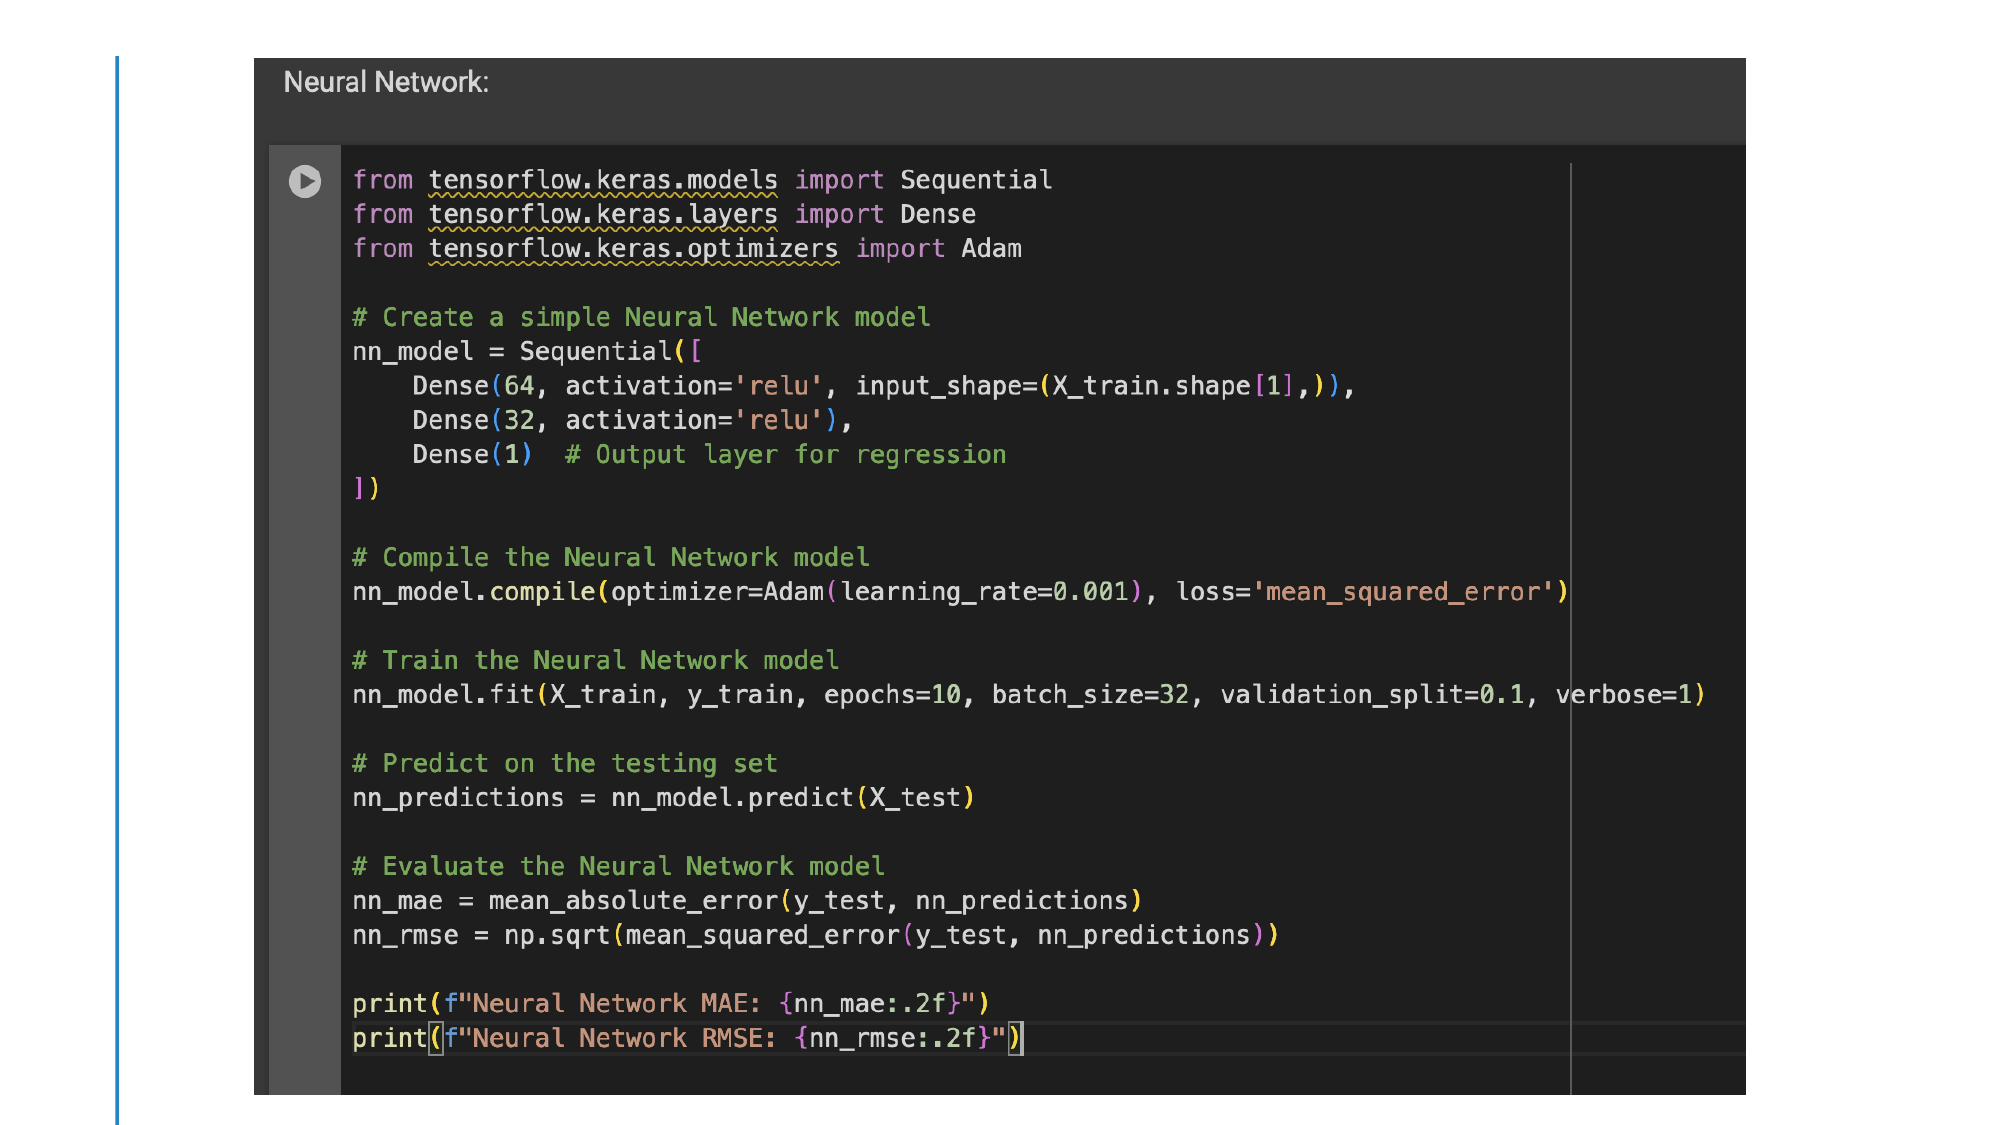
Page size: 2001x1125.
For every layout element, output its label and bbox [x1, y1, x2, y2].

picture [254, 58, 1746, 1095]
